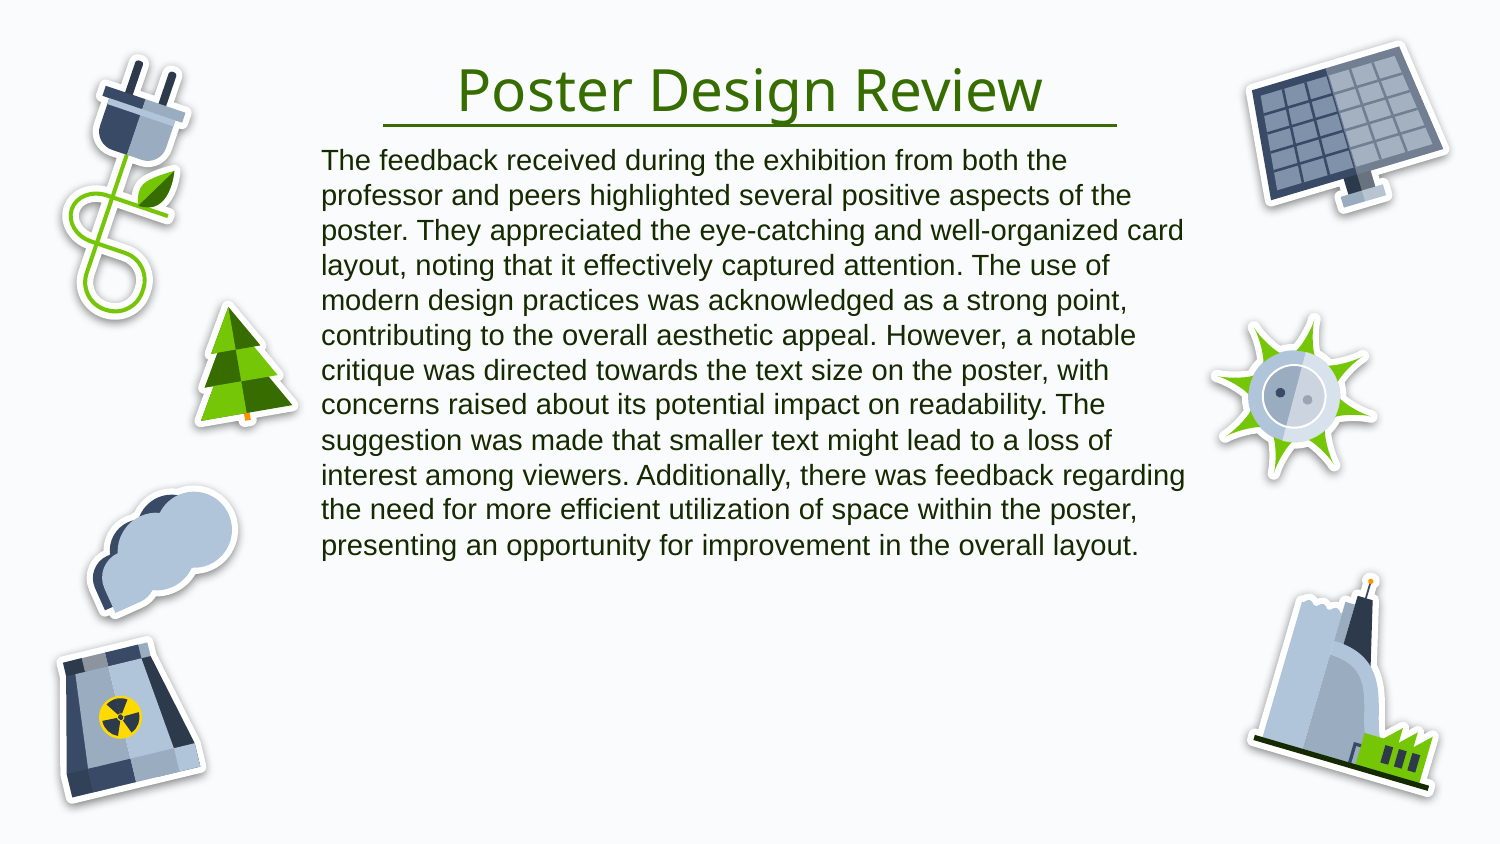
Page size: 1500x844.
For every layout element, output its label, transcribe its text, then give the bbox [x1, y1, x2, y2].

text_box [191, 305, 285, 422]
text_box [1255, 65, 1436, 205]
title Poster Design Review [328, 33, 1172, 126]
subtitle The feedback received during the exhibition from both the professor and peers highlighted several positive aspects of the poster. They appreciated the eye-catching and well-organized card layout, noting that it effectively captured attention. The use of modern design practices was acknowledged as a strong point, contributing to the overall aesthetic appeal. However, a notable critique was directed towards the text size on the poster, with concerns raised about its potential impact on readability. The suggestion was made that smaller text might lead to a loss of interest among viewers. Additionally, there was feedback regarding the need for more efficient utilization of space within the poster, presenting an opportunity for improvement in the overall layout. [306, 126, 1207, 687]
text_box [73, 62, 179, 313]
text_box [1275, 580, 1458, 770]
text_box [1214, 316, 1375, 477]
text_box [54, 650, 187, 785]
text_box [82, 500, 236, 590]
